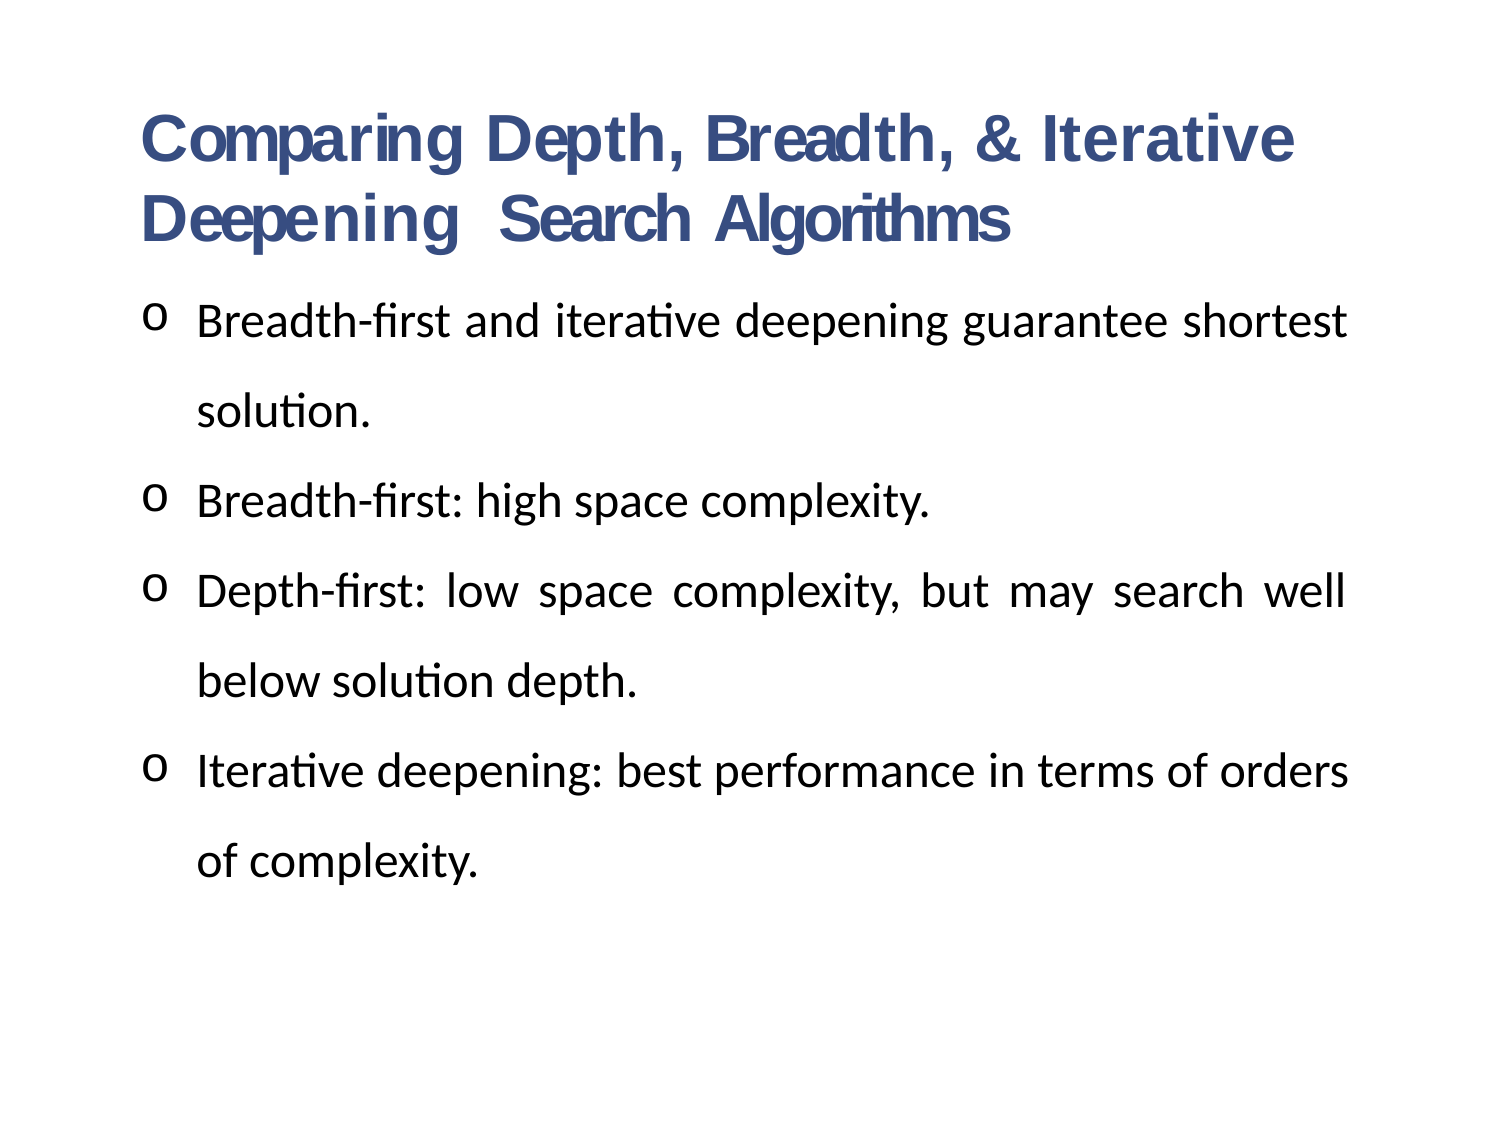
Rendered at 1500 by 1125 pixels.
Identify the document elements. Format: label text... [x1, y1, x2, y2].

title Comparing Depth, Breadth, & Iterative Deepening Search Algorithms [138, 92, 1417, 283]
list Breadth-first and iterative deepening guarantee shortest solution. Breadth-first: high space complexity. Depth-first: low space complexity, but may search well below solution depth. Iterative deepening: best performance in terms of orders of complexity. [138, 255, 1363, 926]
